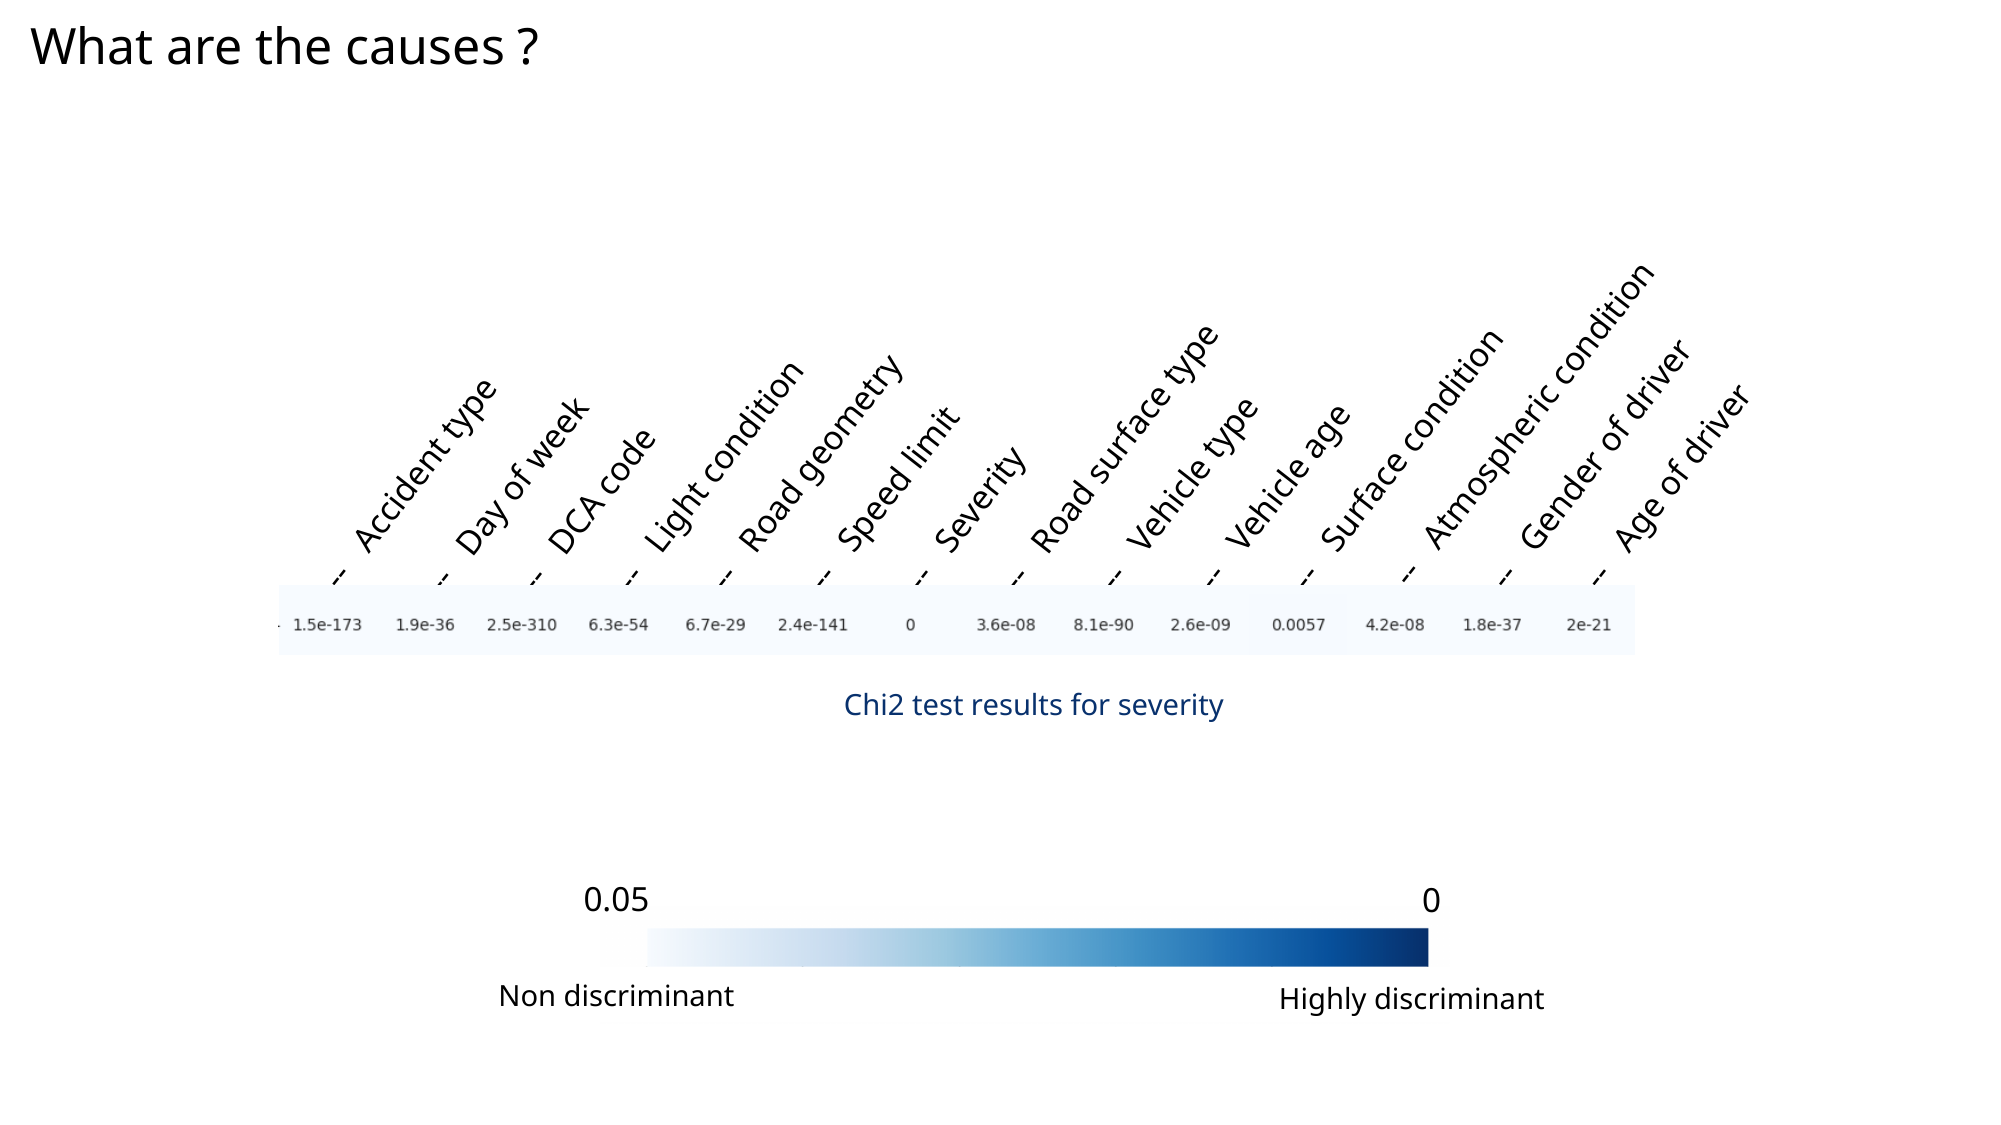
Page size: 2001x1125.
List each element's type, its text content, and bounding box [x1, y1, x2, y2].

text_box -- Surface condition [1266, 262, 1557, 585]
text_box -- Accident type [298, 312, 550, 585]
text_box -- Road surface type [1008, 264, 1268, 540]
text_box [1084, 966, 1474, 1023]
text_box -- Age of driver [1558, 262, 1849, 585]
text_box -- Speed limit [783, 262, 1074, 585]
text_box 0 [1369, 871, 1494, 927]
text_box -- Road geometry [685, 263, 976, 585]
text_box Highly discriminant [1225, 973, 1599, 1023]
text_box -- Gender of driver [1465, 262, 1756, 585]
text_box -- Severity [880, 263, 1171, 585]
text_box What are the causes ? [15, 13, 1741, 198]
text_box -- Vehicle type [1084, 262, 1365, 585]
text_box Chi2 test results for severity [1084, 678, 1353, 729]
text_box Non discriminant [456, 969, 777, 1020]
text_box -- Day of week [401, 266, 694, 585]
text_box [519, 966, 965, 1023]
text_box -- Vehicle age [1173, 262, 1464, 585]
text_box 0.05 [554, 871, 679, 926]
text_box Chi2 test results for severity [716, 678, 965, 729]
text_box -- DCA code [494, 265, 785, 585]
text_box -- Light condition [590, 263, 881, 585]
text_box -- Atmospheric condition [1368, 138, 1753, 585]
picture [278, 540, 1635, 1125]
